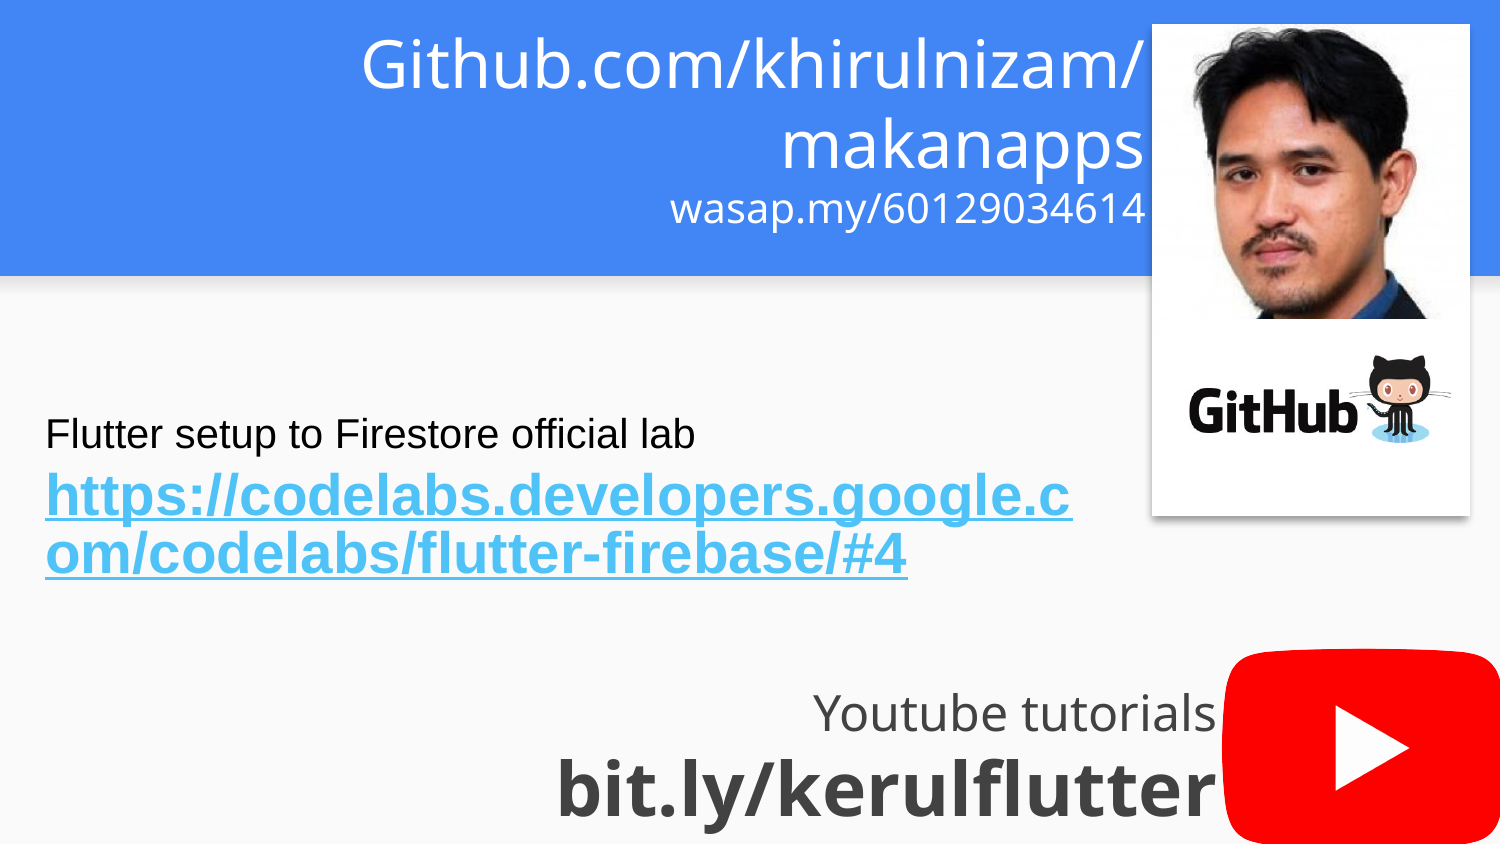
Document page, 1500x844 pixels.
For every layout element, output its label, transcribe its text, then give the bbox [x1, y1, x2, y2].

title Github.com/khirulnizam/makanapps wasap.my/60129034614 [18, 121, 1145, 248]
text_box Youtube tutorials bit.ly/kerulflutter [317, 758, 1181, 844]
text_box Flutter setup to Firestore official lab https://codelabs.developers.google.com/codelabs/flutter-firebase/#4 [30, 399, 1090, 534]
picture [1152, 23, 1470, 516]
picture [1186, 569, 1500, 844]
